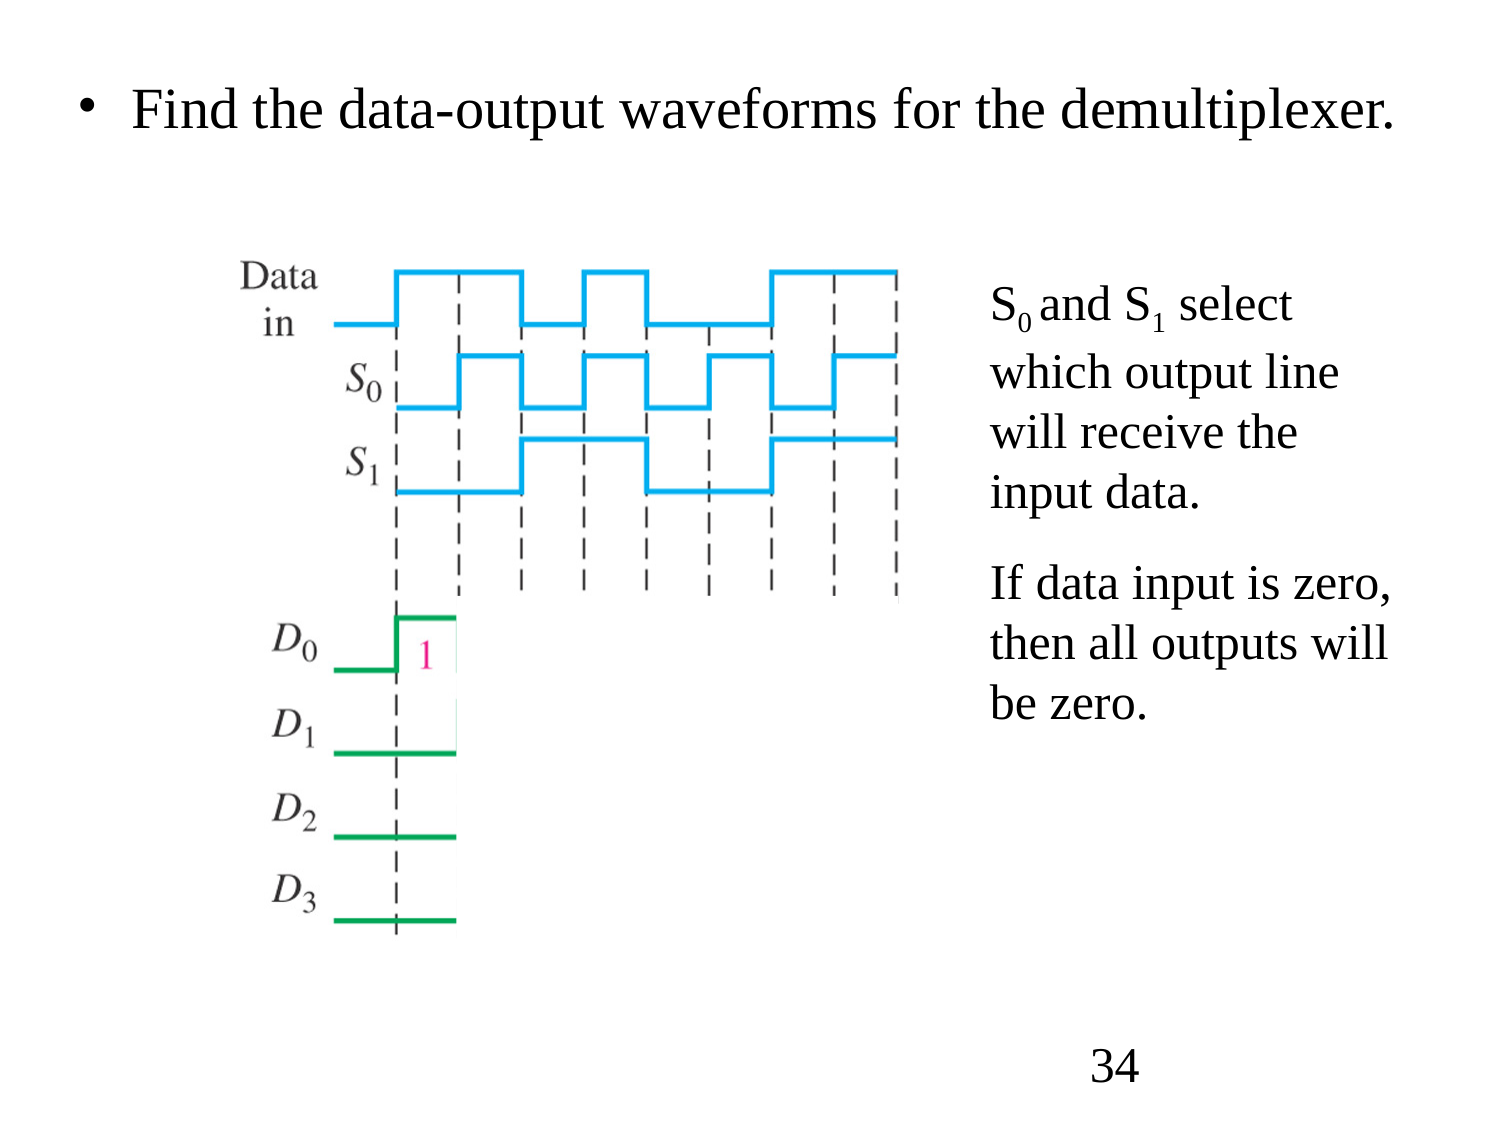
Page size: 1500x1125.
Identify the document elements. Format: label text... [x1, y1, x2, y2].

list Find the data-output waveforms for the demultiplexer. [62, 62, 1438, 263]
slide_number 34 [1074, 1025, 1386, 1098]
text_box S0 and S1 select which output line will receive the input data. If data input is zero, then all outputs will be zero. [974, 262, 1425, 738]
picture [199, 212, 948, 982]
